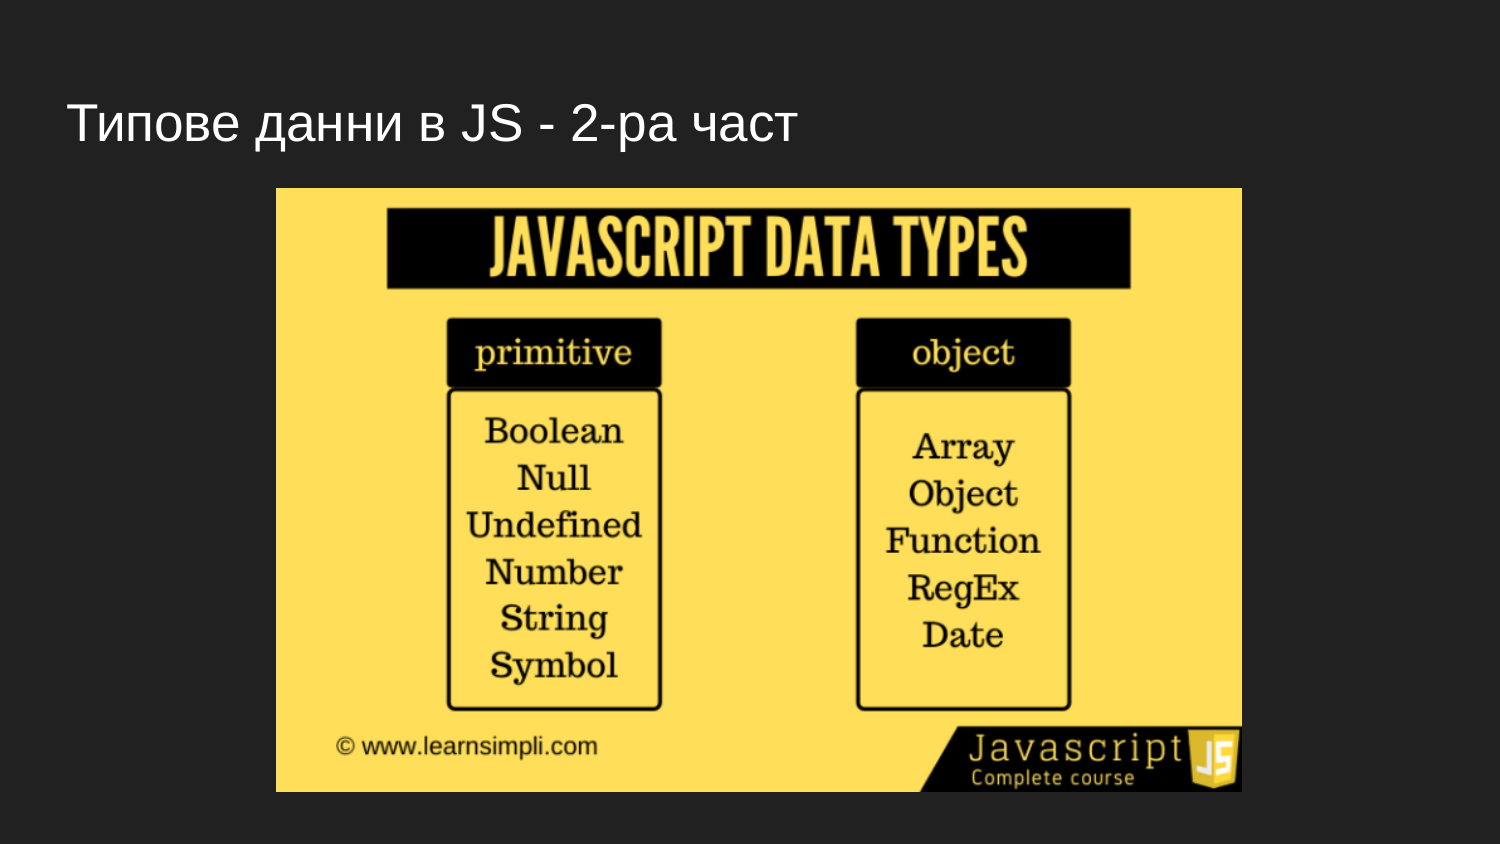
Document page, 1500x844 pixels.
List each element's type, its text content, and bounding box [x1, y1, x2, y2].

picture [276, 188, 1242, 792]
title Типове данни в JS - 2-ра част [51, 72, 1449, 167]
